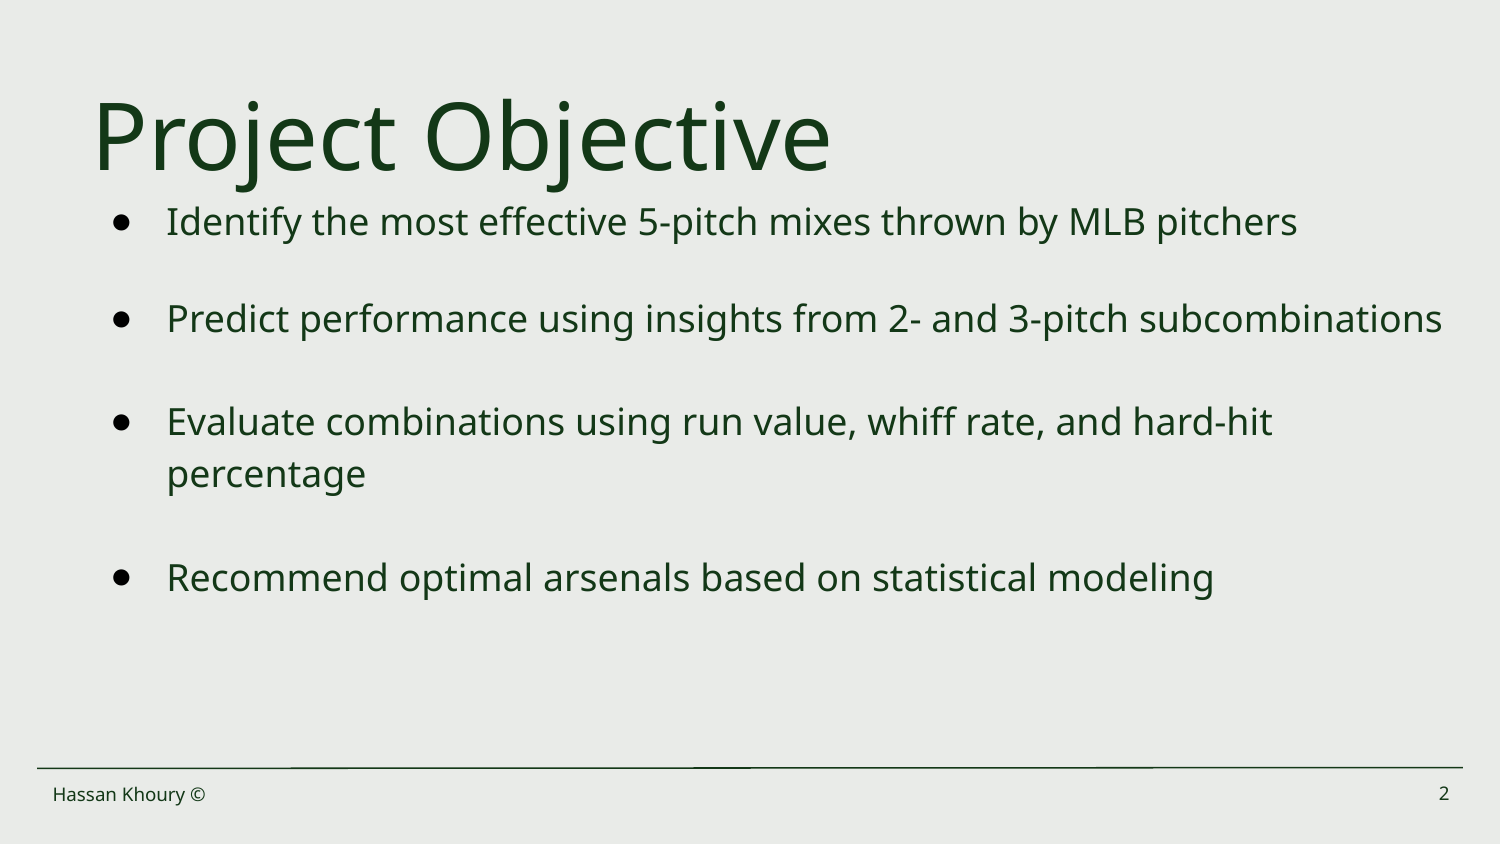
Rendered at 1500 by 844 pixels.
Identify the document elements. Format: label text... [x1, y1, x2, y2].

title Project Objective [76, 77, 1426, 188]
slide_number ‹#› [1218, 767, 1465, 821]
subtitle Identify the most effective 5-pitch mixes thrown by MLB pitchers Predict performance using insights from 2- and 3-pitch subcombinations Evaluate combinations using run value, whiff rate, and hard-hit percentage Recommend optimal arsenals based on statistical modeling [76, 232, 1463, 679]
list Hassan Khoury © [37, 767, 750, 821]
